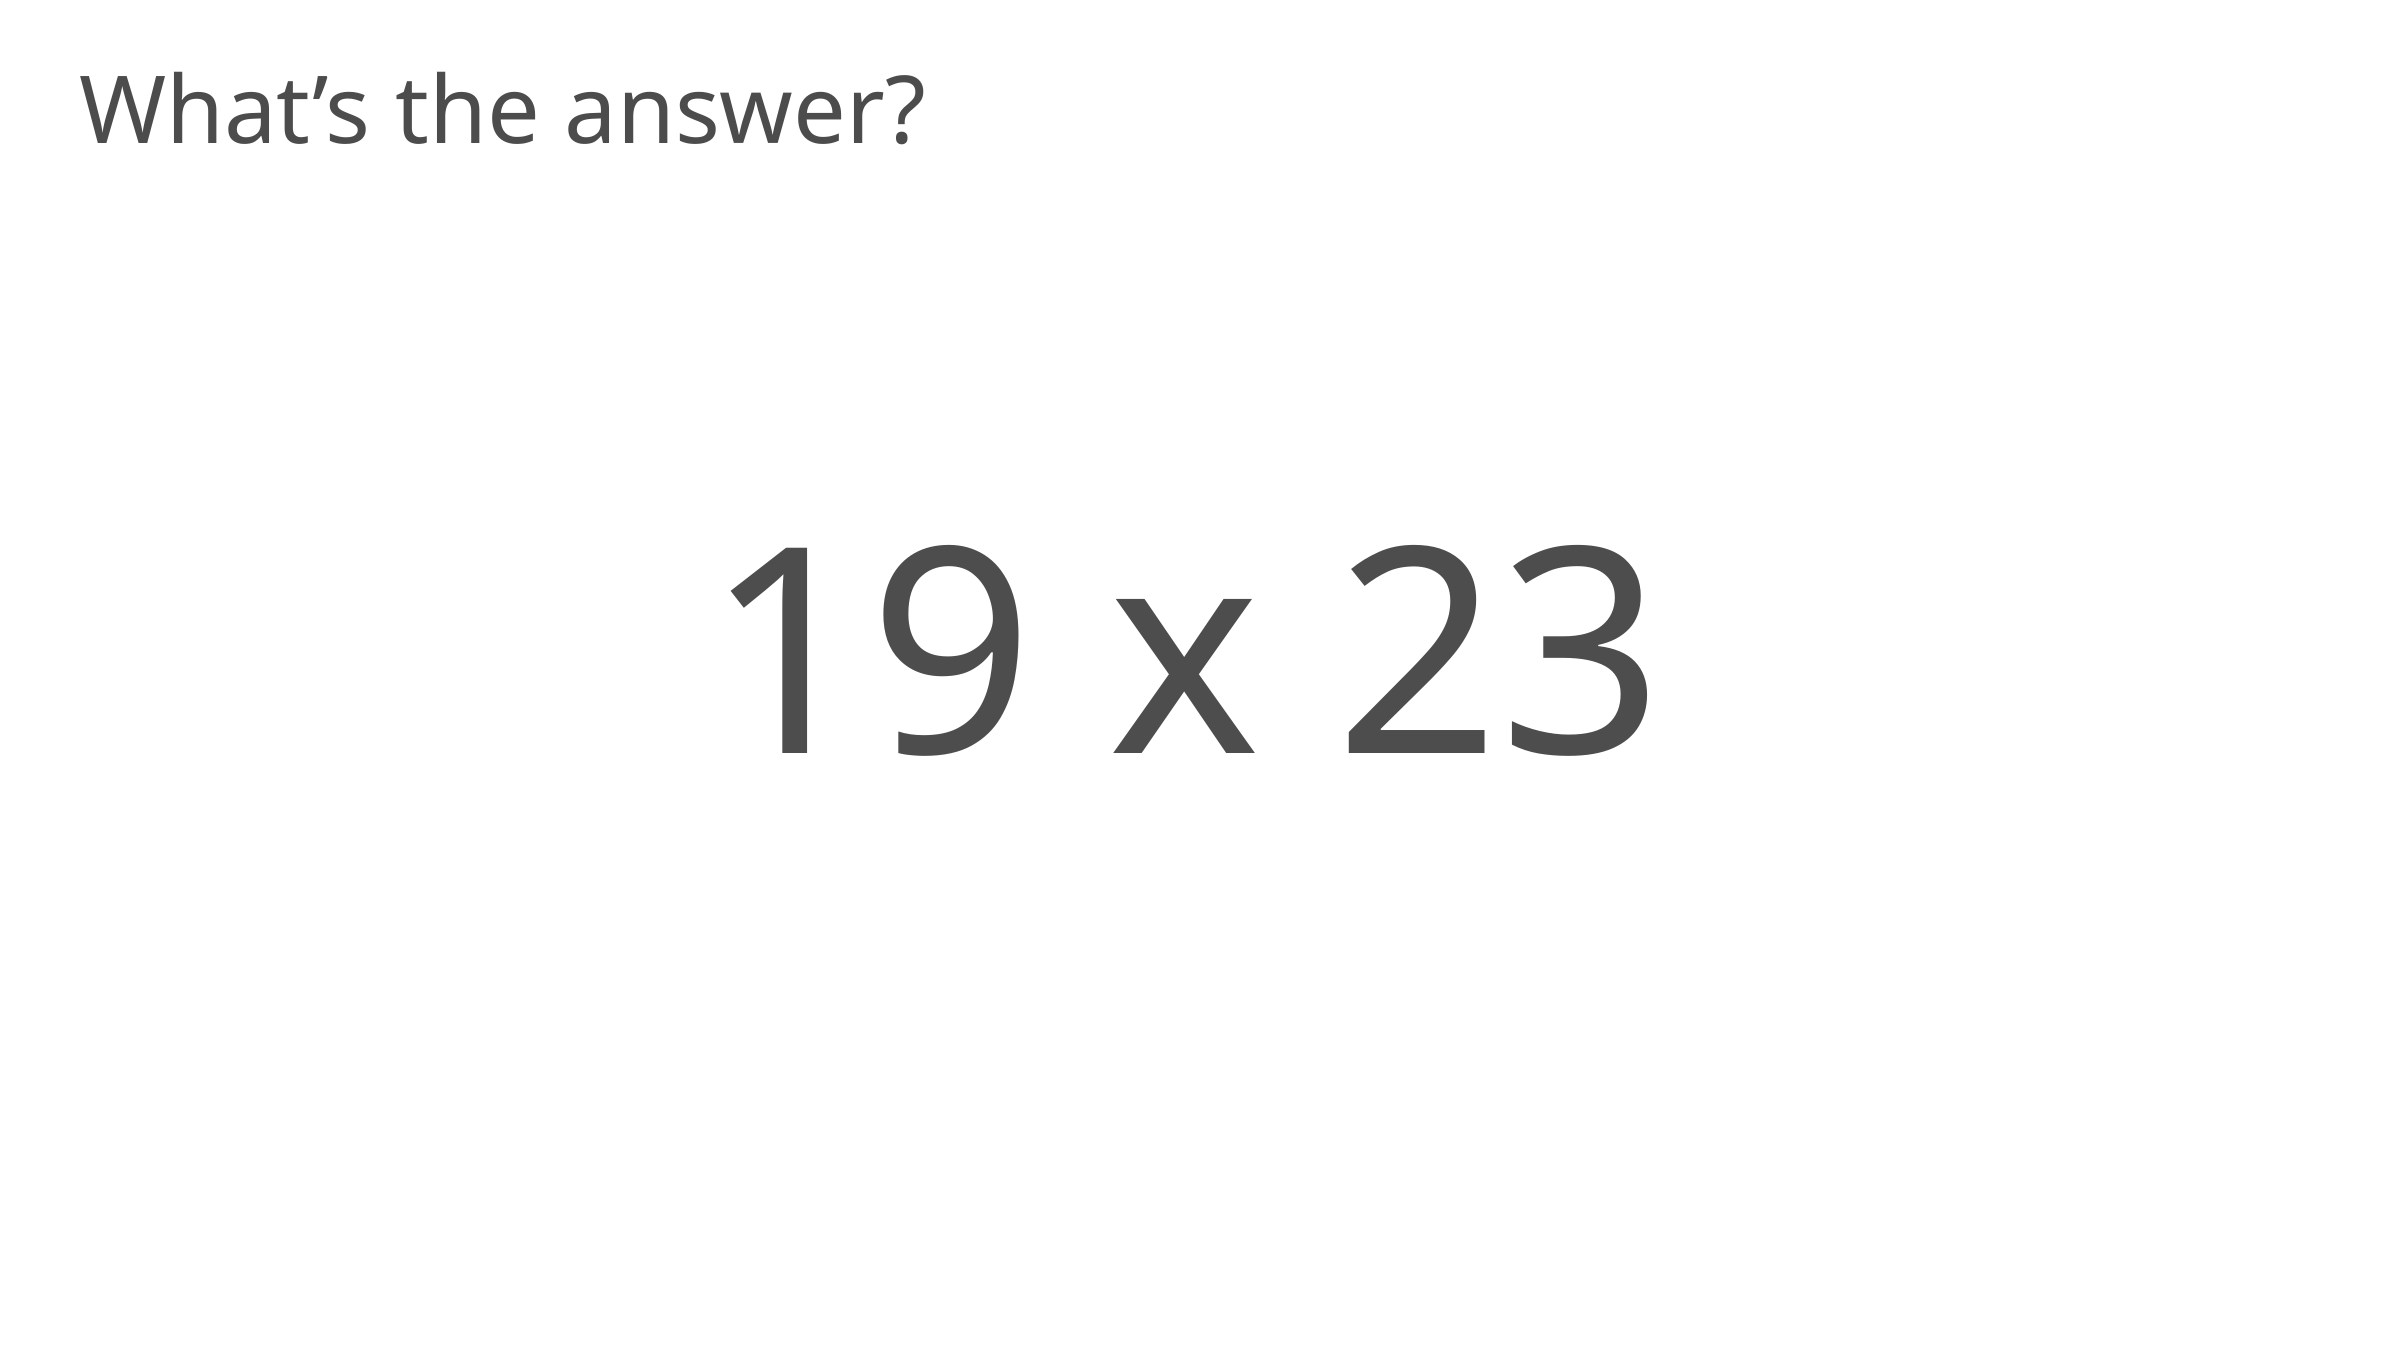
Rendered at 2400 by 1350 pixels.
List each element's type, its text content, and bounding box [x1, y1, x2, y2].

text_box What’s the answer? [79, 71, 1520, 162]
text_box 19 x 23 [584, 458, 1785, 819]
